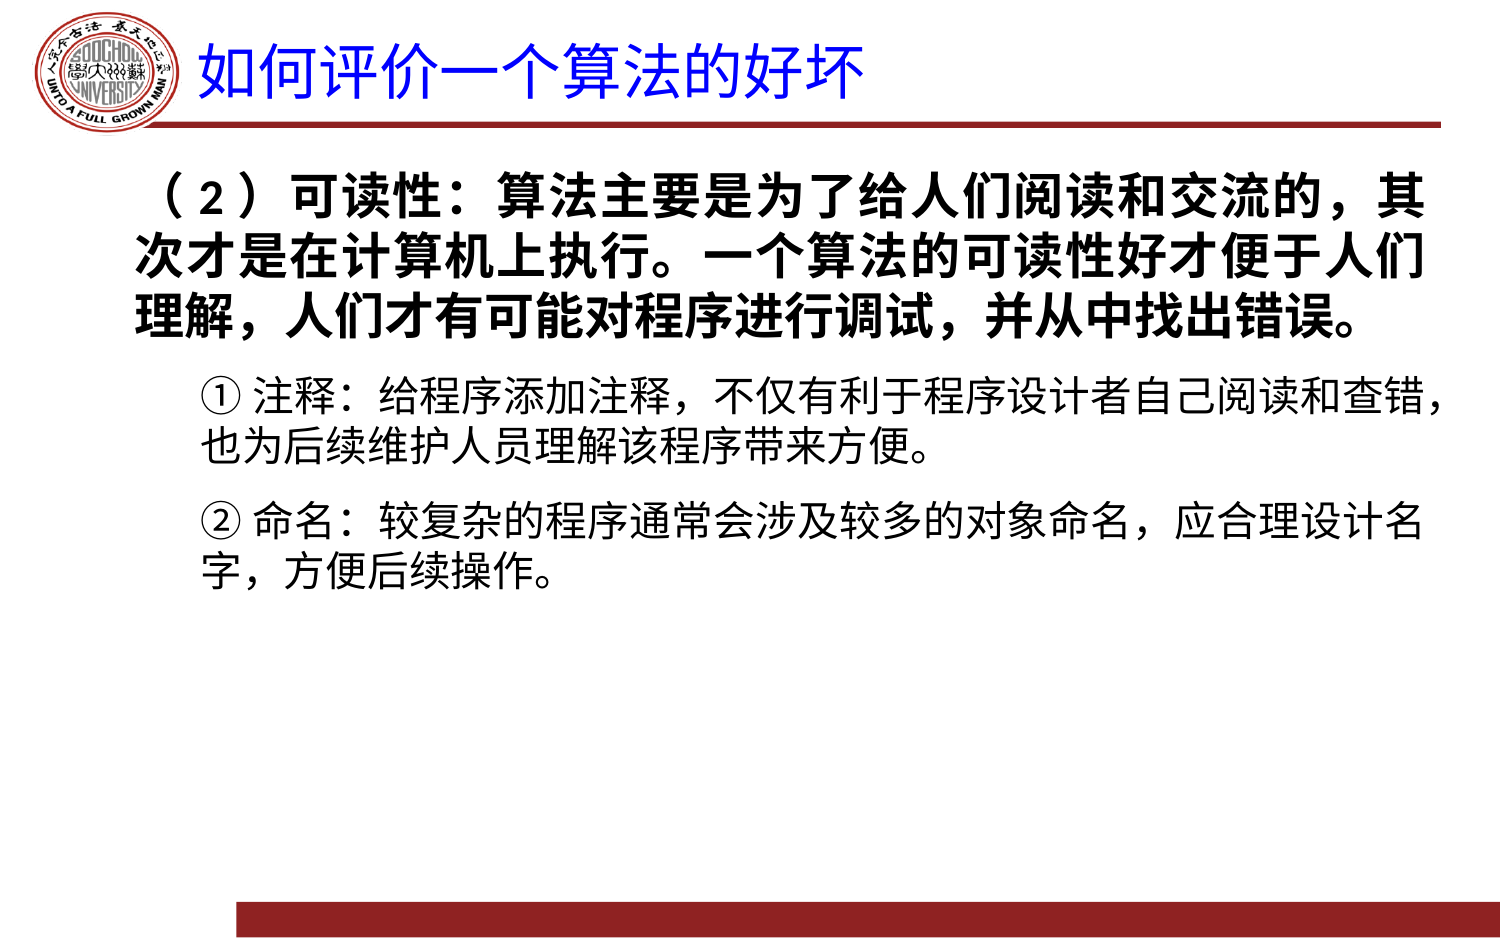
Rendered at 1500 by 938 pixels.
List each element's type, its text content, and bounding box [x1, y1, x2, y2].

picture [30, 8, 184, 136]
title 如何评价一个算法的好坏 [181, 25, 1441, 115]
list （2）可读性：算法主要是为了给人们阅读和交流的，其次才是在计算机上执行。一个算法的可读性好才便于人们理解，人们才有可能对程序进行调试，并从中找出错误。 ①注释：给程序添加注释，不仅有利于程序设计者自己阅读和查错，也为后续维护人员理解该程序带来方便。 ②命名：较复杂的程序通常会涉及较多的对象命名，应合理设计名字，方便后续操作。 [119, 156, 1441, 823]
